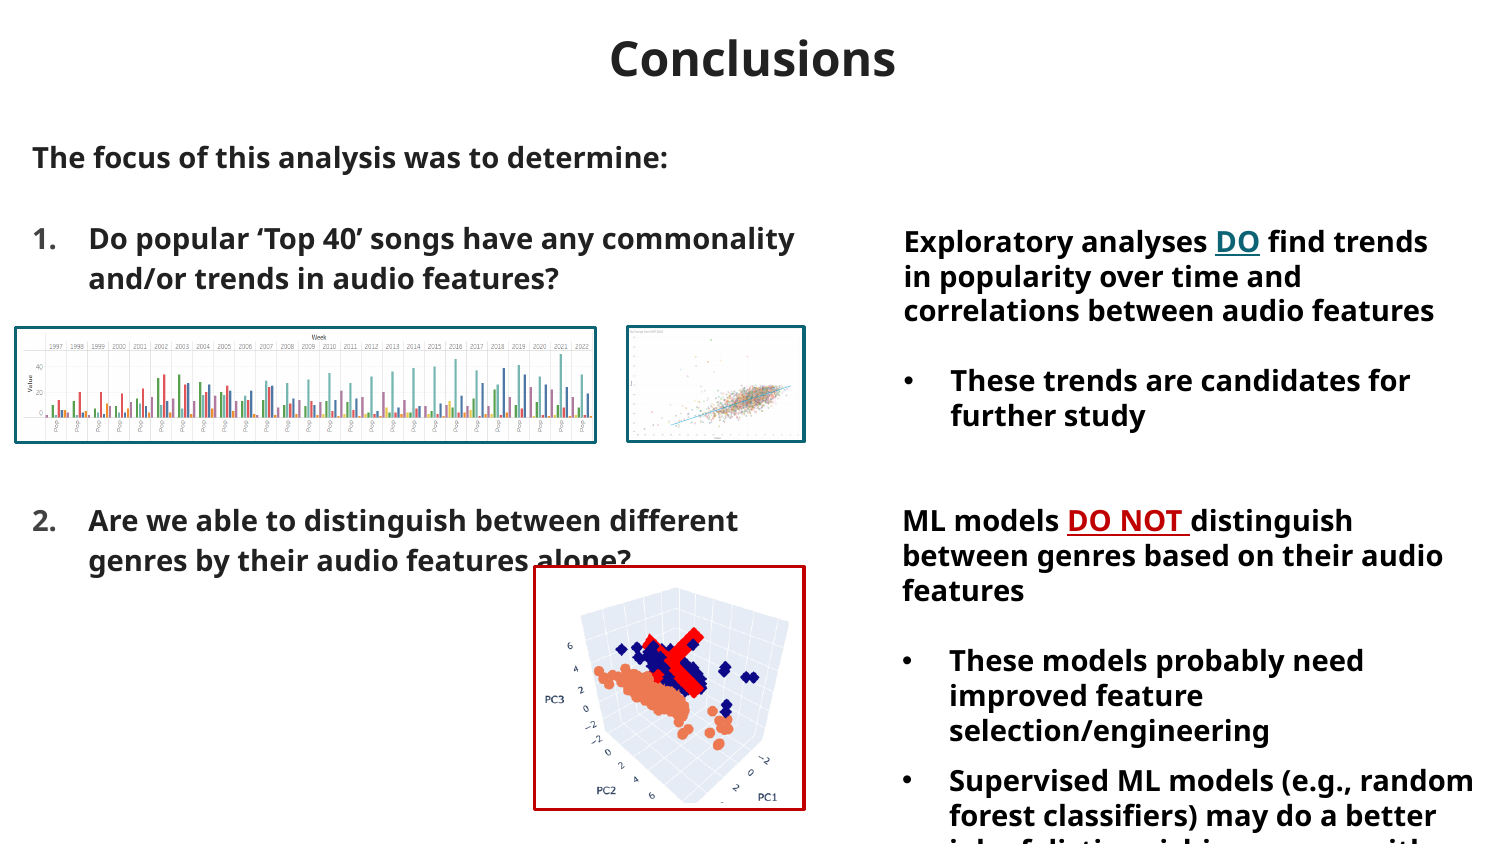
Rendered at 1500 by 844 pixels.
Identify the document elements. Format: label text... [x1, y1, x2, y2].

text_box Exploratory analyses DO find trends in popularity over time and correlations between audio features These trends are candidates for further study [888, 215, 1457, 440]
text_box ML models DO NOT distinguish between genres based on their audio features These models probably need improved feature selection/engineering Supervised ML models (e.g., random forest classifiers) may do a better job of distinguishing genres with adequate training [887, 495, 1500, 844]
picture [628, 327, 803, 441]
title Conclusions [593, 12, 931, 102]
list The focus of this analysis was to determine: Do popular ‘Top 40’ songs have any commonality and/or trends in audio features? Are we able to distinguish between different genres by their audio features alone? [17, 119, 824, 600]
picture [16, 328, 595, 442]
picture [535, 567, 803, 808]
